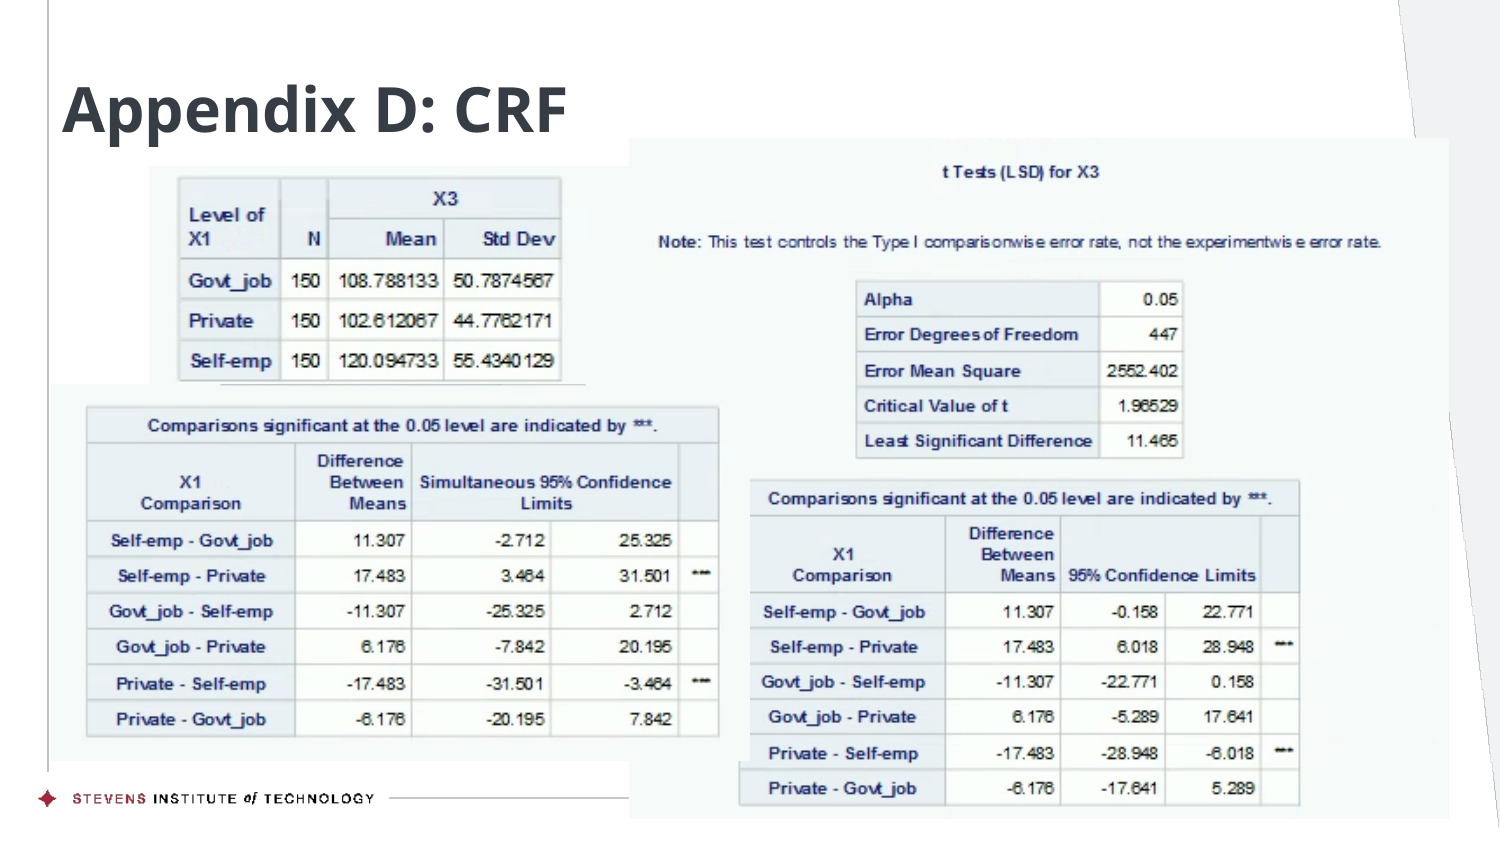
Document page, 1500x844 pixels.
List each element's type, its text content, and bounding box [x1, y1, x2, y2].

title Appendix D: CRF [51, 72, 1449, 167]
picture [0, 0, 1500, 844]
